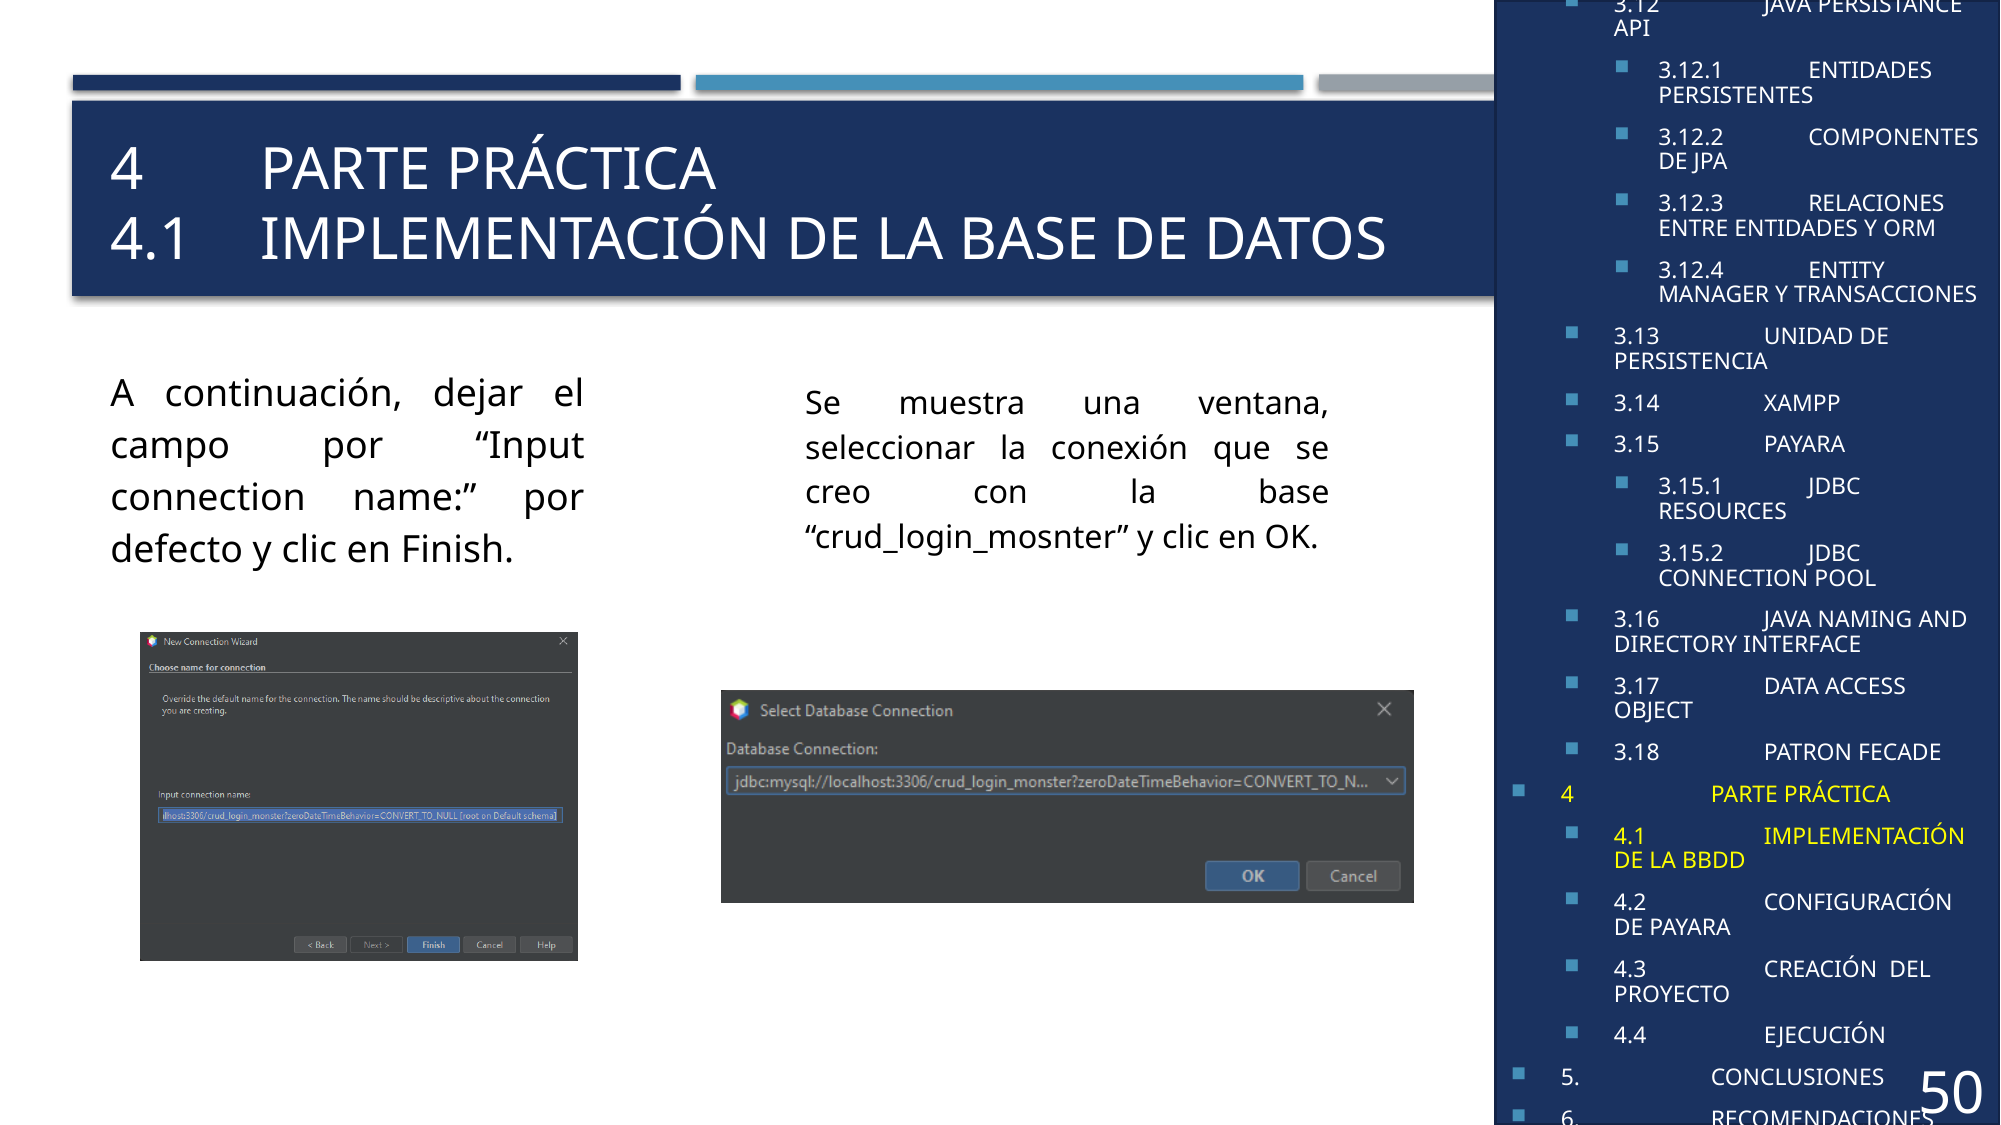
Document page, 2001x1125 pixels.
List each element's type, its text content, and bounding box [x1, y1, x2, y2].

title 4 Parte práctica 4.1 IMPLEMENTACIÓN DE LA BASE DE DATOS [95, 112, 1494, 279]
picture [140, 632, 578, 962]
text_box 3.12 JAVA PERSISTANCE API 3.12.1 ENTIDADES PERSISTENTES 3.12.2 COMPONENTES DE JPA 3.12.3 RELACIONES ENTRE ENTIDADES Y ORM 3.12.4 ENTITY MANAGER Y TRANSACCIONES 3.13 UNIDAD DE PERSISTENCIA 3.14 XAMPP 3.15 PAYARA 3.15.1 JDBC RESOURCES 3.15.2 JDBC CONNECTION POOL 3.16 JAVA NAMING AND DIRECTORY INTERFACE 3.17 DATA ACCESS OBJECT 3.18 PATRON FECADE 4 PARTE PRÁCTICA 4.1 IMPLEMENTACIÓN DE LA BBDD 4.2 CONFIGURACIÓN DE PAYARA 4.3 CREACIÓN DEL PROYECTO 4.4 EJECUCIÓN 5. CONCLUSIONES 6. RECOMENDACIONES [1494, 0, 2000, 1125]
slide_number 50 [1827, 1065, 2000, 1125]
picture [720, 690, 1414, 904]
list A continuación, dejar el campo por “Input connection name:” por defecto y clic en Finish. [95, 353, 600, 579]
text_box Se muestra una ventana, seleccionar la conexión que se creo con la base “crud_login_mosnter” y clic en OK. [790, 353, 1345, 579]
